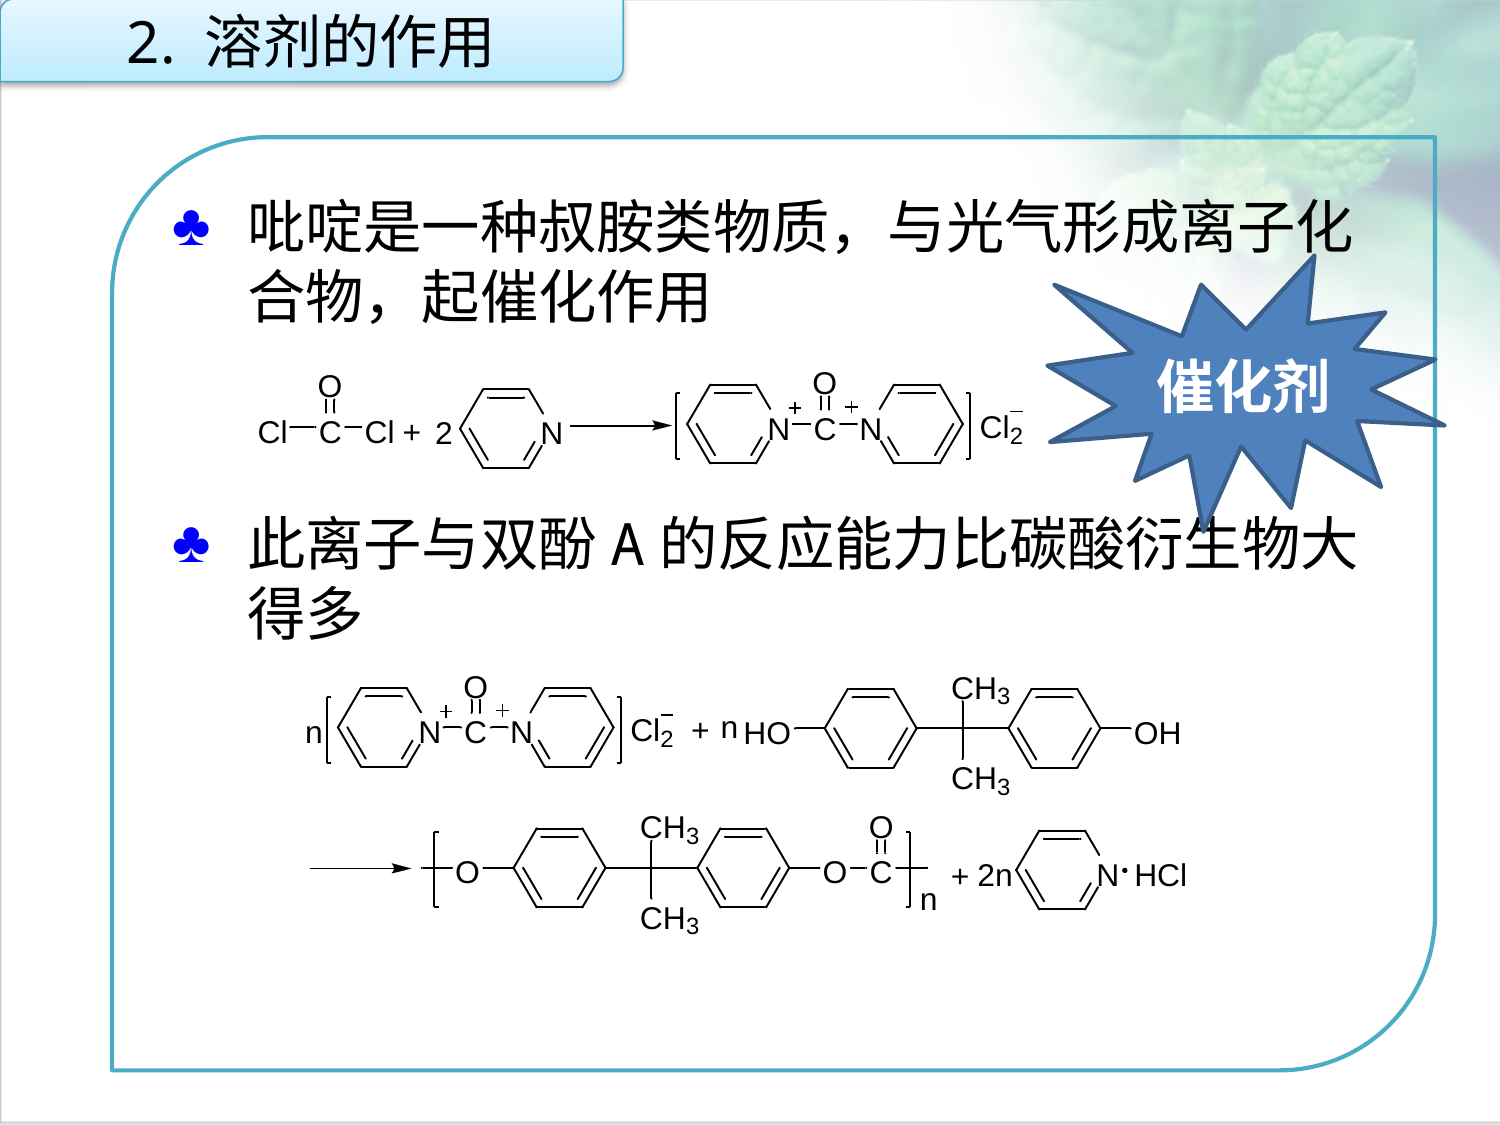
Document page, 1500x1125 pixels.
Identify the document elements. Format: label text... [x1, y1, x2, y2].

text_box 2. 溶剂的作用 [0, 0, 624, 83]
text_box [253, 361, 1030, 476]
text_box 吡啶是一种叔胺类物质，与光气形成离子化合物，起催化作用 此离子与双酚A的反应能力比碳酸衍生物大得多 [109, 135, 1438, 1073]
text_box 催化剂 [1045, 253, 1447, 534]
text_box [300, 668, 1195, 946]
picture [0, 0, 1500, 1125]
